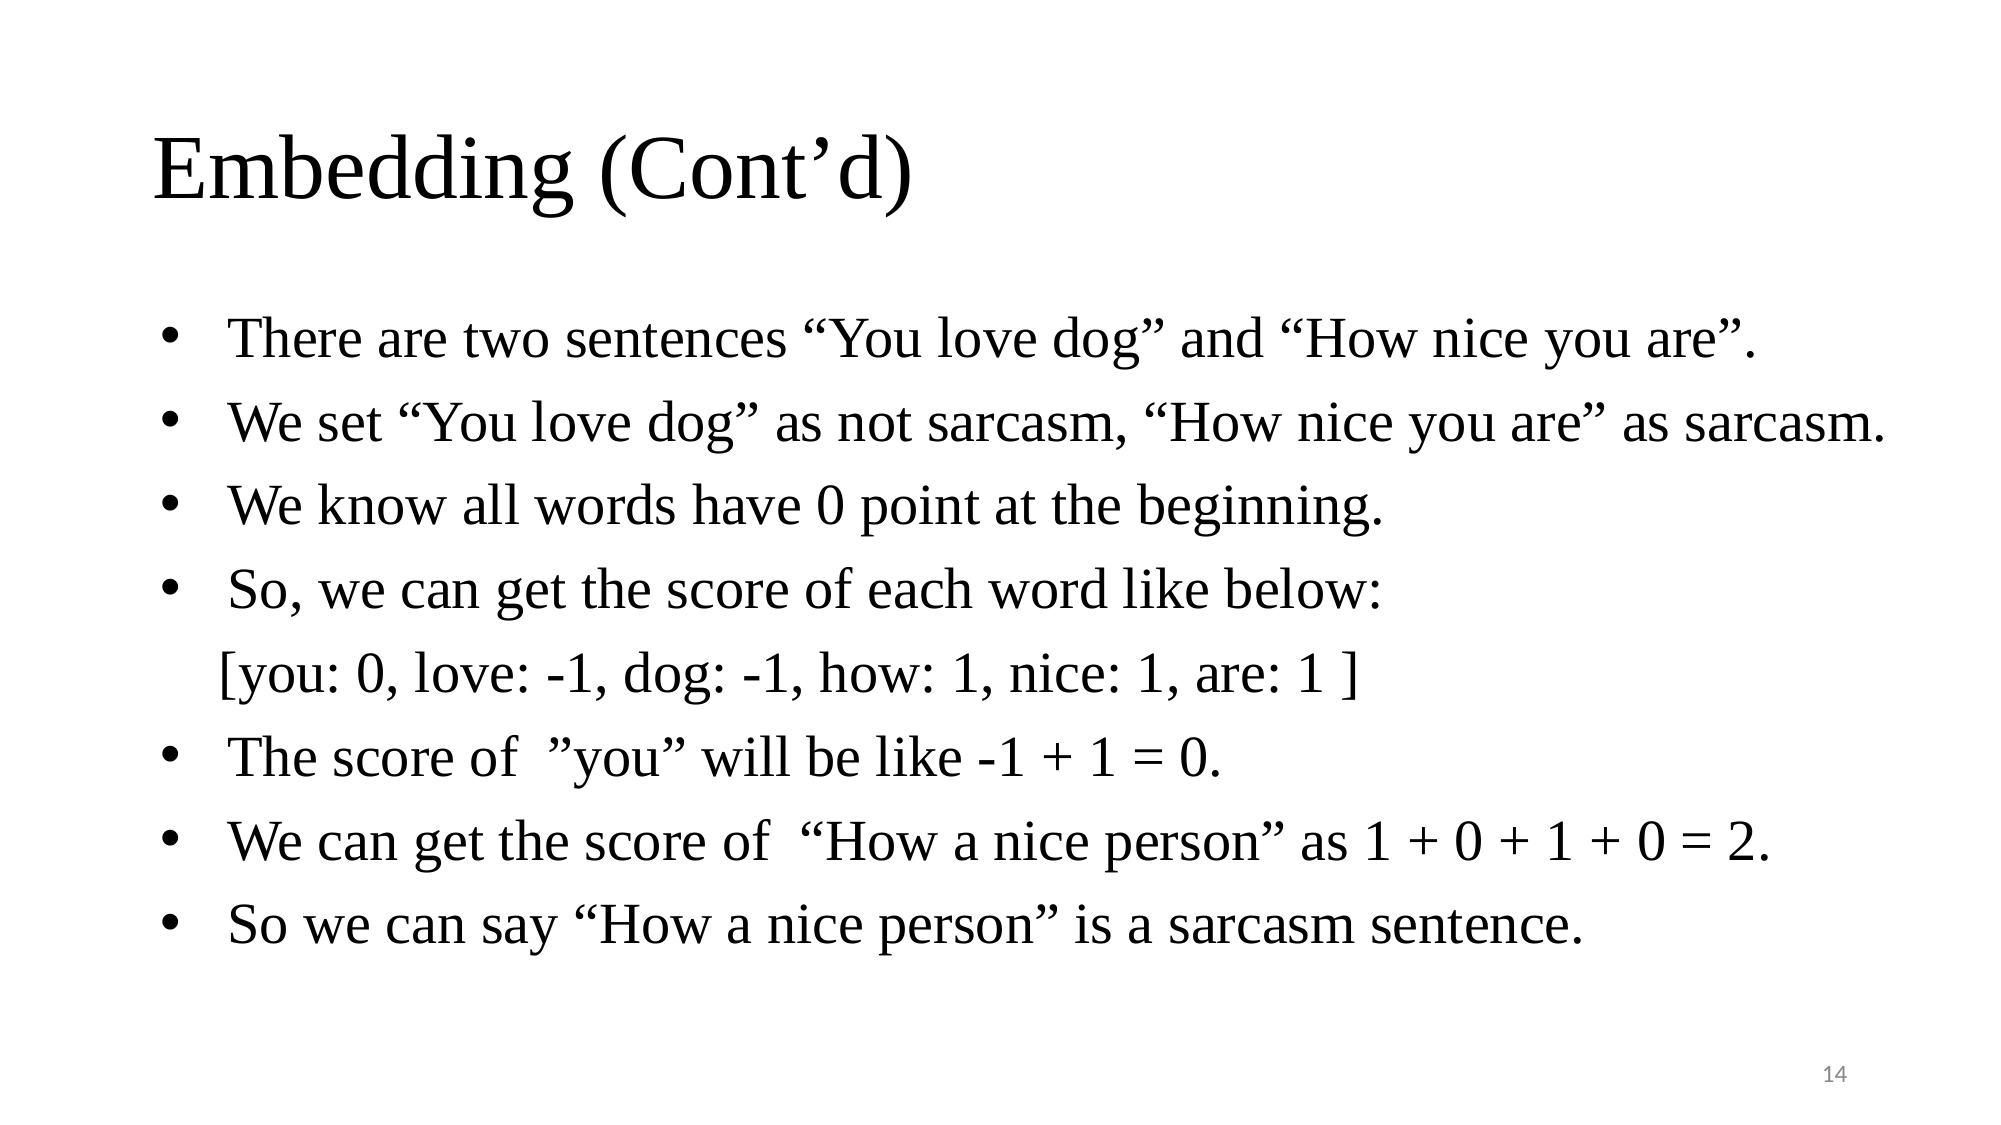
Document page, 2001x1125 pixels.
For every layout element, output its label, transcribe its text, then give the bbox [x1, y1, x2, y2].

title Embedding (Cont’d) [137, 59, 1863, 278]
slide_number 14 [1412, 1042, 1863, 1103]
list There are two sentences “You love dog” and “How nice you are”. We set “You love dog” as not sarcasm, “How nice you are” as sarcasm. We know all words have 0 point at the beginning. So, we can get the score of each word like below: [you: 0, love: -1, dog: -1, how: 1, nice: 1, are: 1 ] The score of ”you” will be like -1 + 1 = 0. We can get the score of “How a nice person” as 1 + 0 + 1 + 0 = 2. So we can say “How a nice person” is a sarcasm sentence. [137, 299, 2000, 1014]
